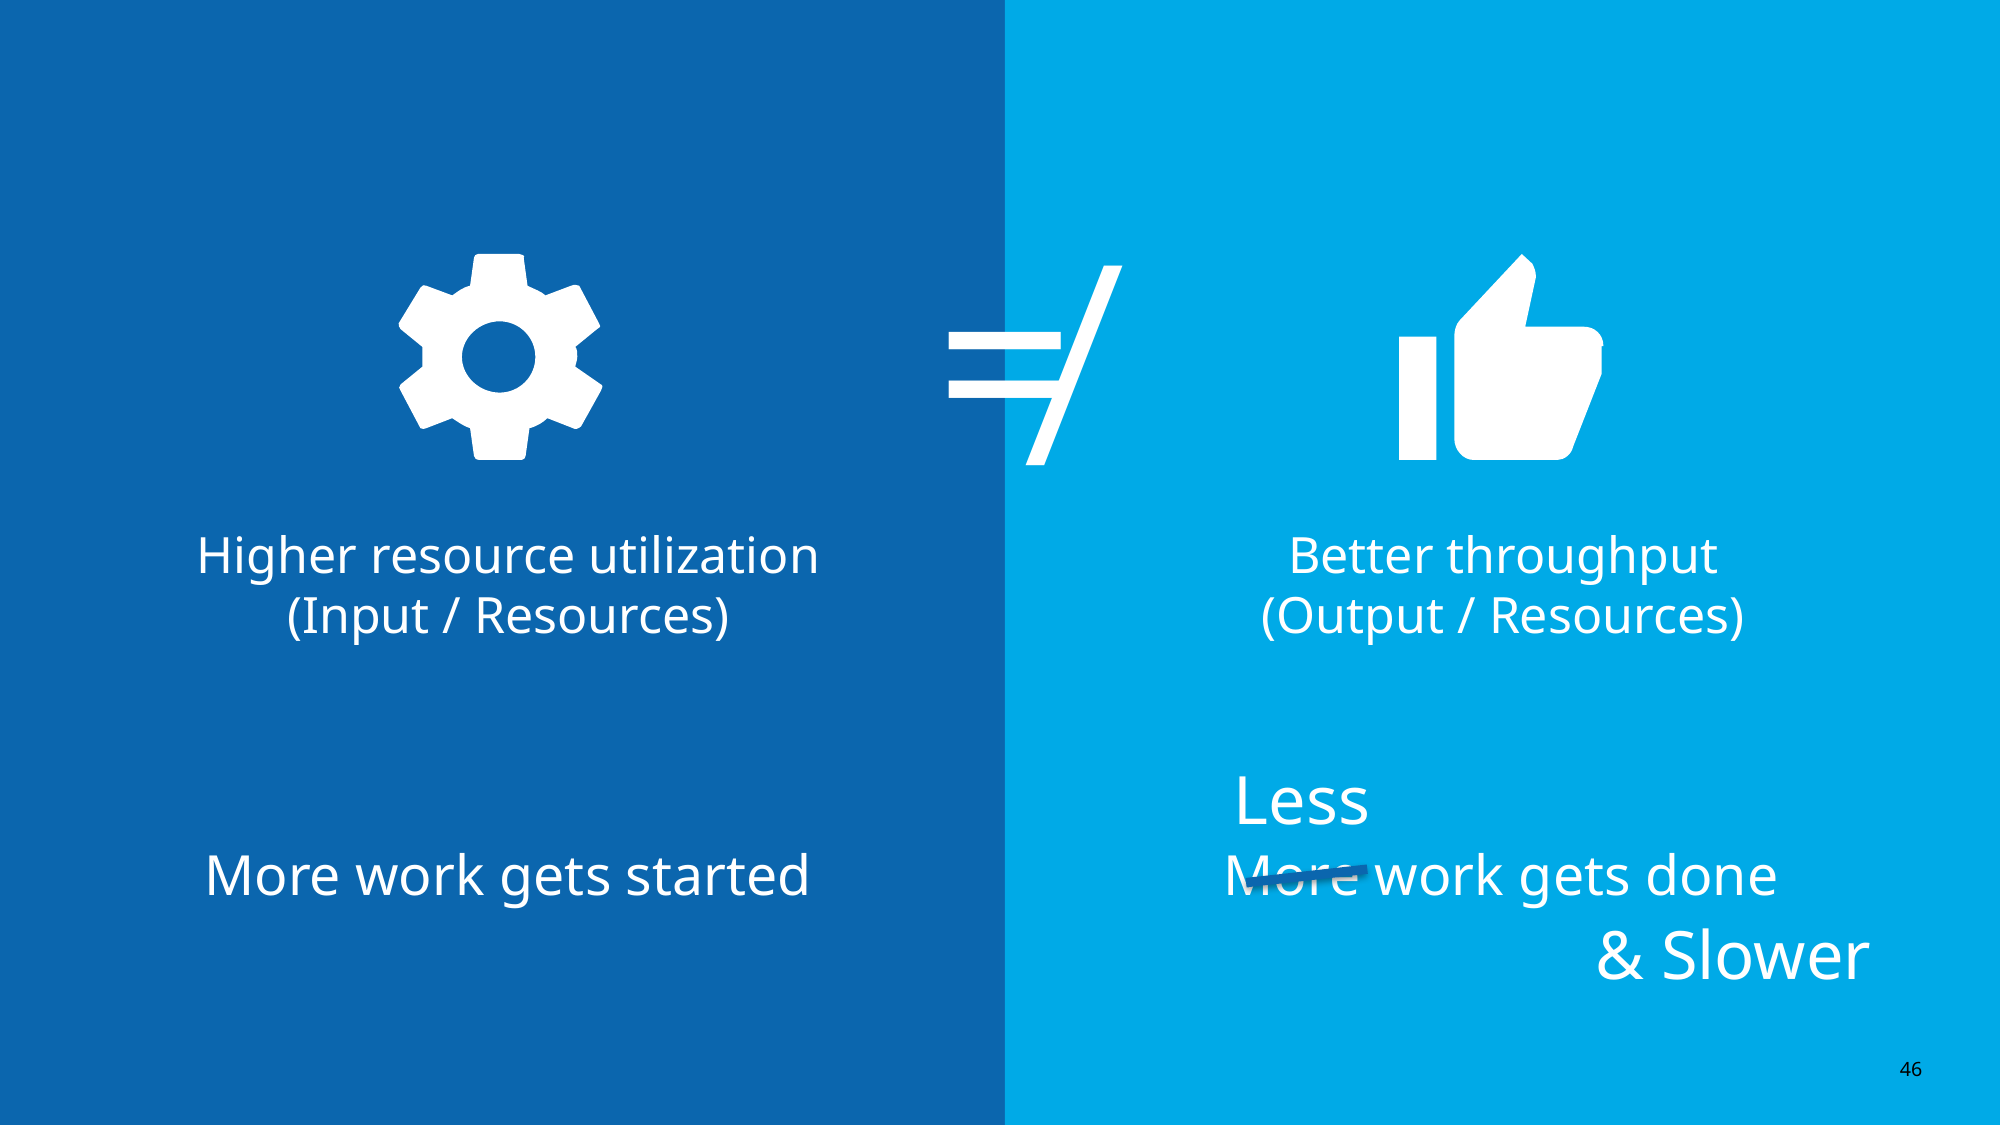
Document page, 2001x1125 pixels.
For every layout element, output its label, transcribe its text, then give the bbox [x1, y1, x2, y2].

text_box Less [1218, 750, 1385, 845]
text_box [1004, 0, 2000, 1125]
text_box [1245, 868, 1368, 883]
text_box [398, 253, 603, 460]
text_box Higher resource utilization (Input / Resources) [173, 515, 844, 651]
text_box [1454, 253, 1604, 460]
text_box More work gets started [173, 833, 844, 915]
text_box ≠ [802, 199, 1207, 508]
text_box 46 [1857, 1057, 1923, 1087]
text_box More work gets done [1166, 833, 1837, 915]
text_box & Slower [1580, 905, 1887, 1000]
text_box Better throughput (Output / Resources) [1168, 515, 1839, 651]
text_box [1399, 336, 1437, 460]
text_box [0, 0, 1004, 1125]
